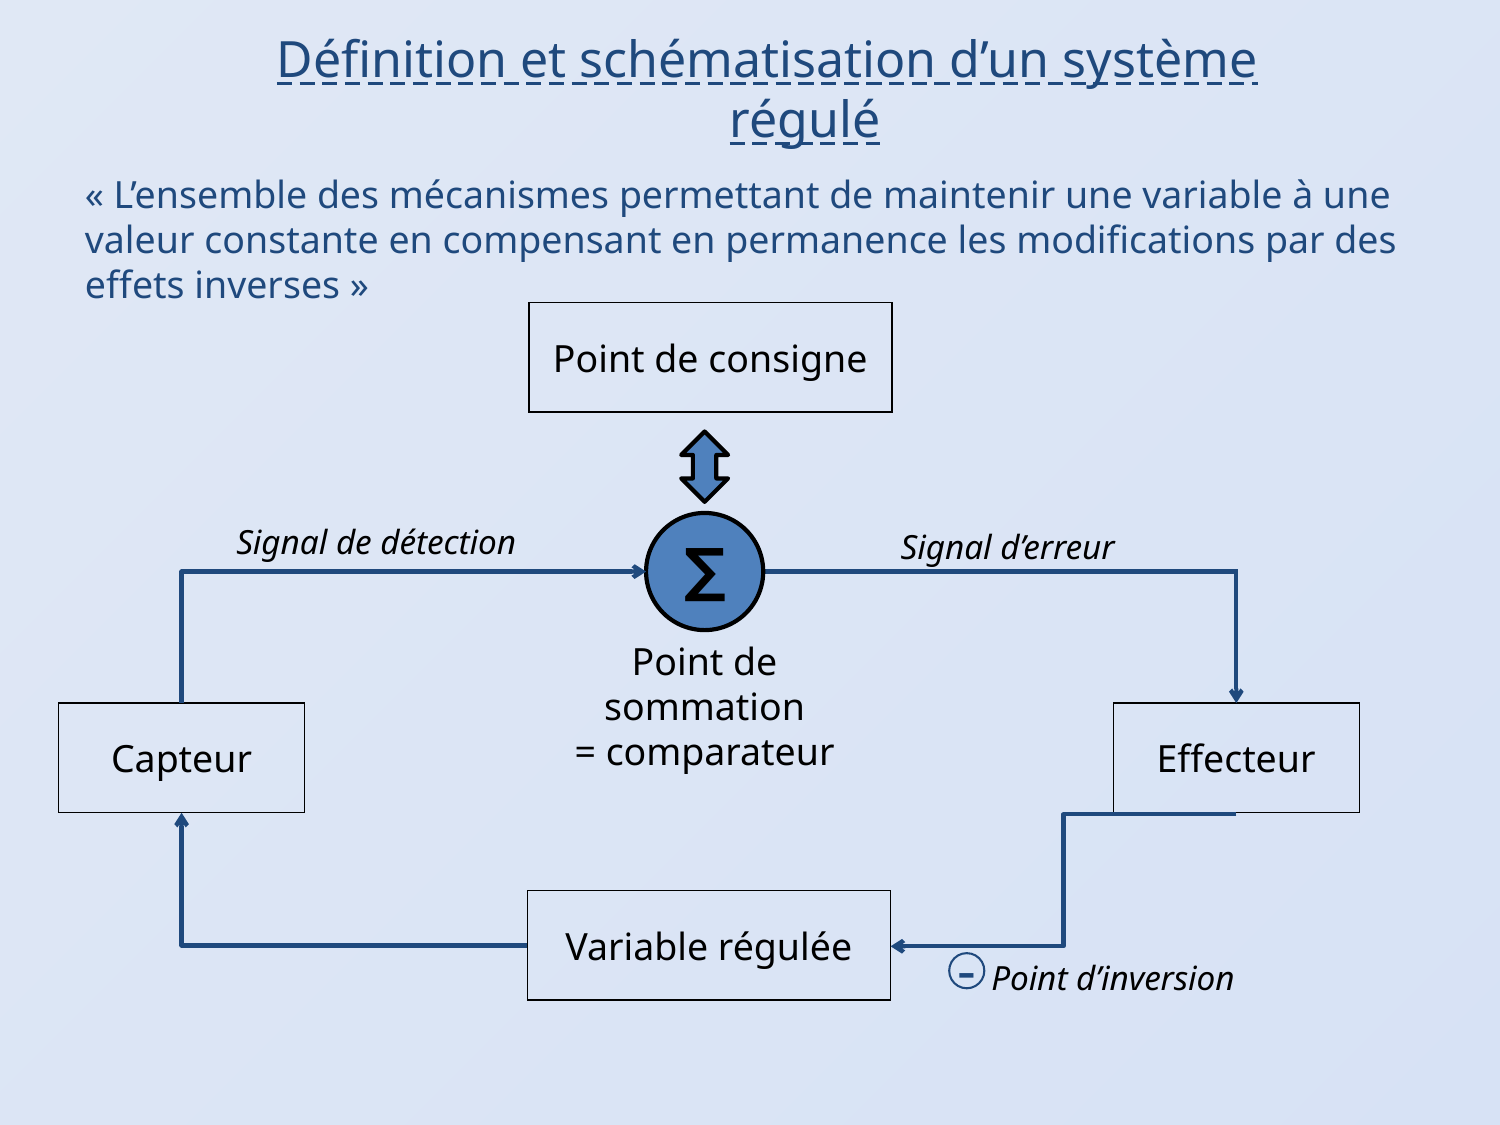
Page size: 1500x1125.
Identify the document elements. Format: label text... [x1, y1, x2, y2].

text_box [58, 702, 528, 947]
text_box Variable régulée [527, 890, 885, 1001]
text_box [896, 571, 1237, 704]
text_box Effecteur [1113, 703, 1360, 813]
text_box « L’ensemble des mécanismes permettant de maintenir une variable à une valeur constante en compensant en permanence les modifications par des effets inverses » [70, 163, 1465, 314]
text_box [890, 814, 1255, 1012]
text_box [182, 302, 893, 736]
text_box Signal d’erreur [896, 518, 1196, 569]
